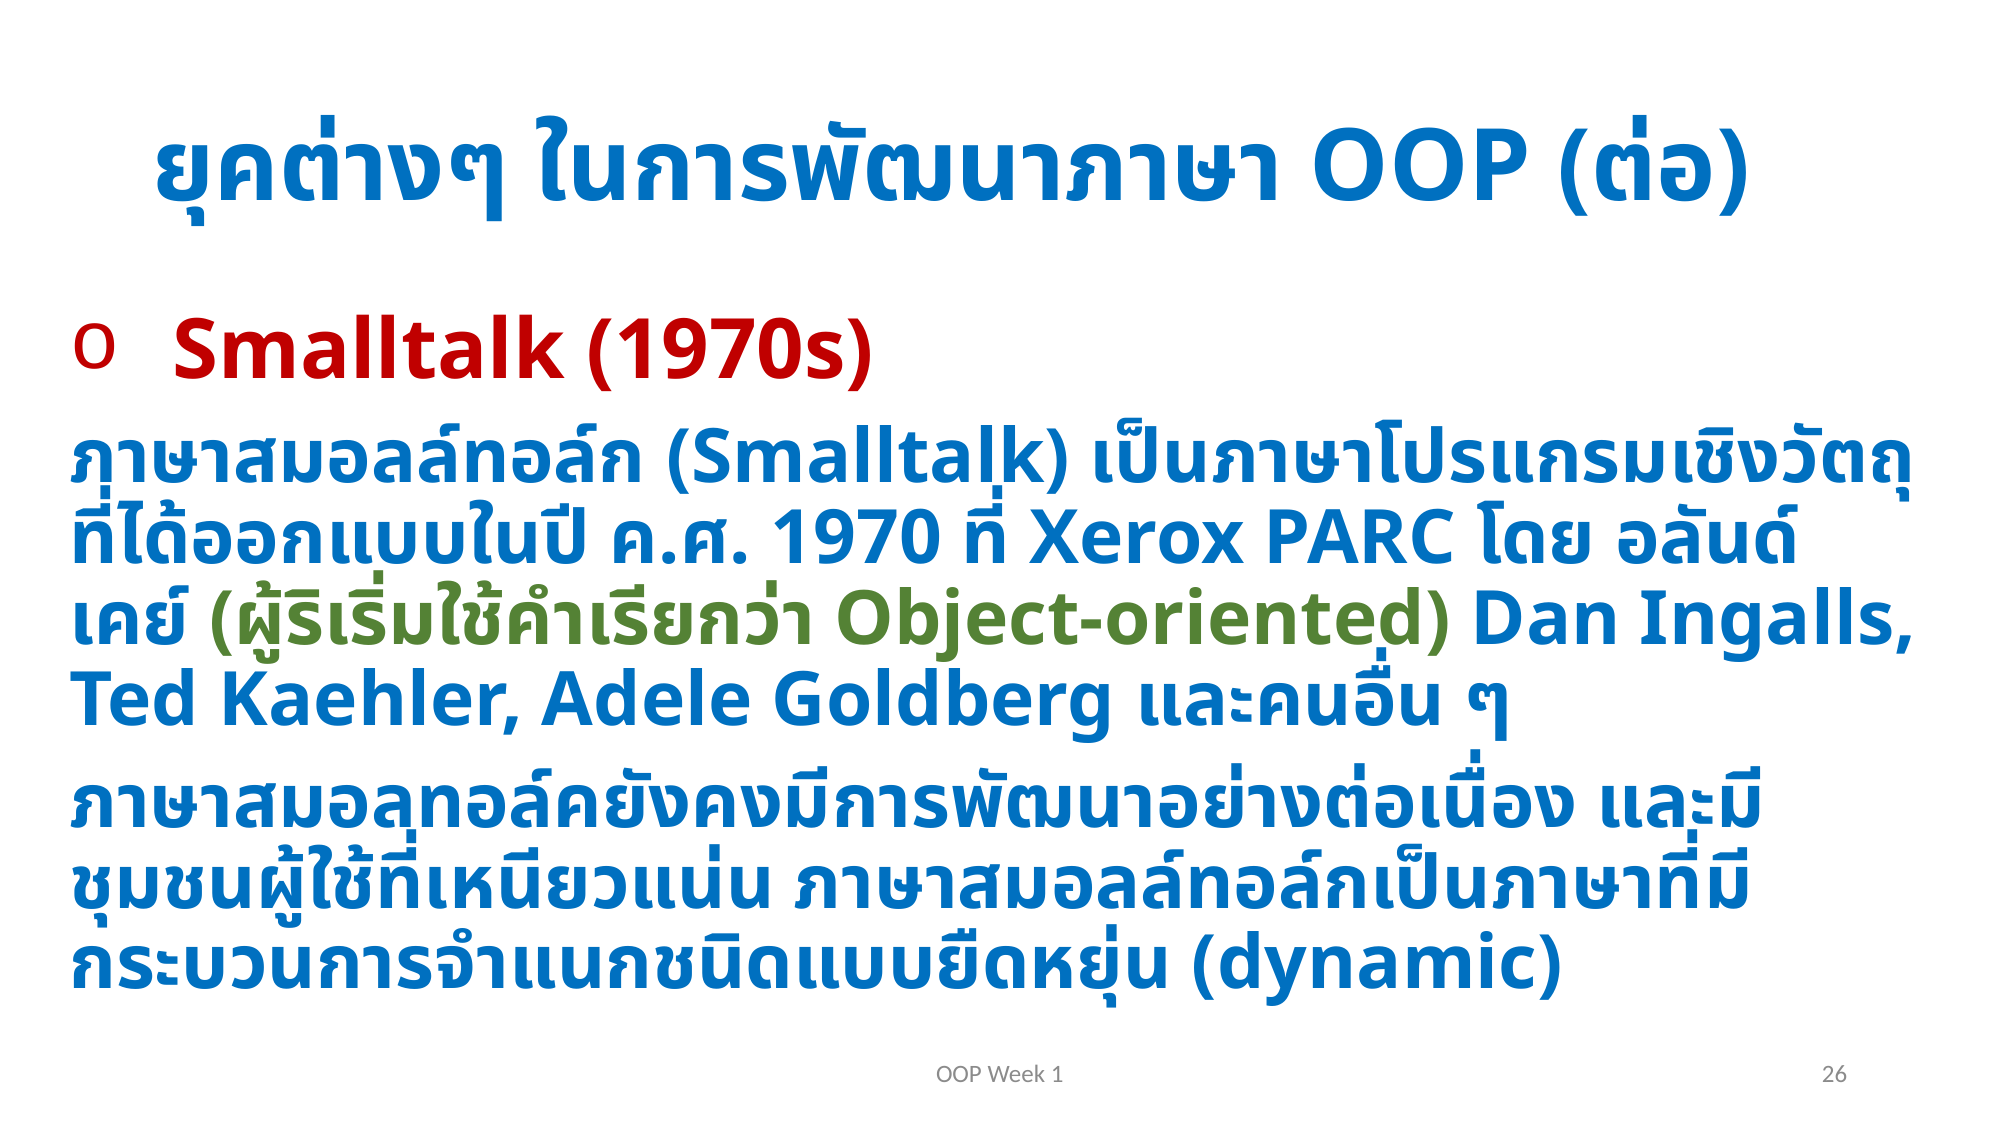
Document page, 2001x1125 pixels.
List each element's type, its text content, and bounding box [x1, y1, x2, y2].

footer OOP Week 1 [662, 1042, 1338, 1103]
slide_number 26 [1412, 1042, 1863, 1103]
list Smalltalk (1970s) ภาษาสมอลล์ทอล์ก (Smalltalk) เป็นภาษาโปรแกรมเชิงวัตถุที่ได้ออกแบบในปี ค.ศ. 1970 ที่ Xerox PARC โดย อลันด์ เคย์ (ผู้ริเริ่มใช้คำเรียกว่า Object-oriented) Dan Ingalls, Ted Kaehler, Adele Goldberg และคนอื่น ๆ ภาษาสมอลทอล์คยังคงมีการพัฒนาอย่างต่อเนื่อง และมีชุมชนผู้ใช้ที่เหนียวแน่น ภาษาสมอลล์ทอล์กเป็นภาษาที่มีกระบวนการจำแนกชนิดแบบยืดหยุ่น (dynamic) [54, 299, 1952, 1014]
title ยุคต่างๆ ในการพัฒนาภาษา OOP (ต่อ) [137, 59, 1863, 278]
